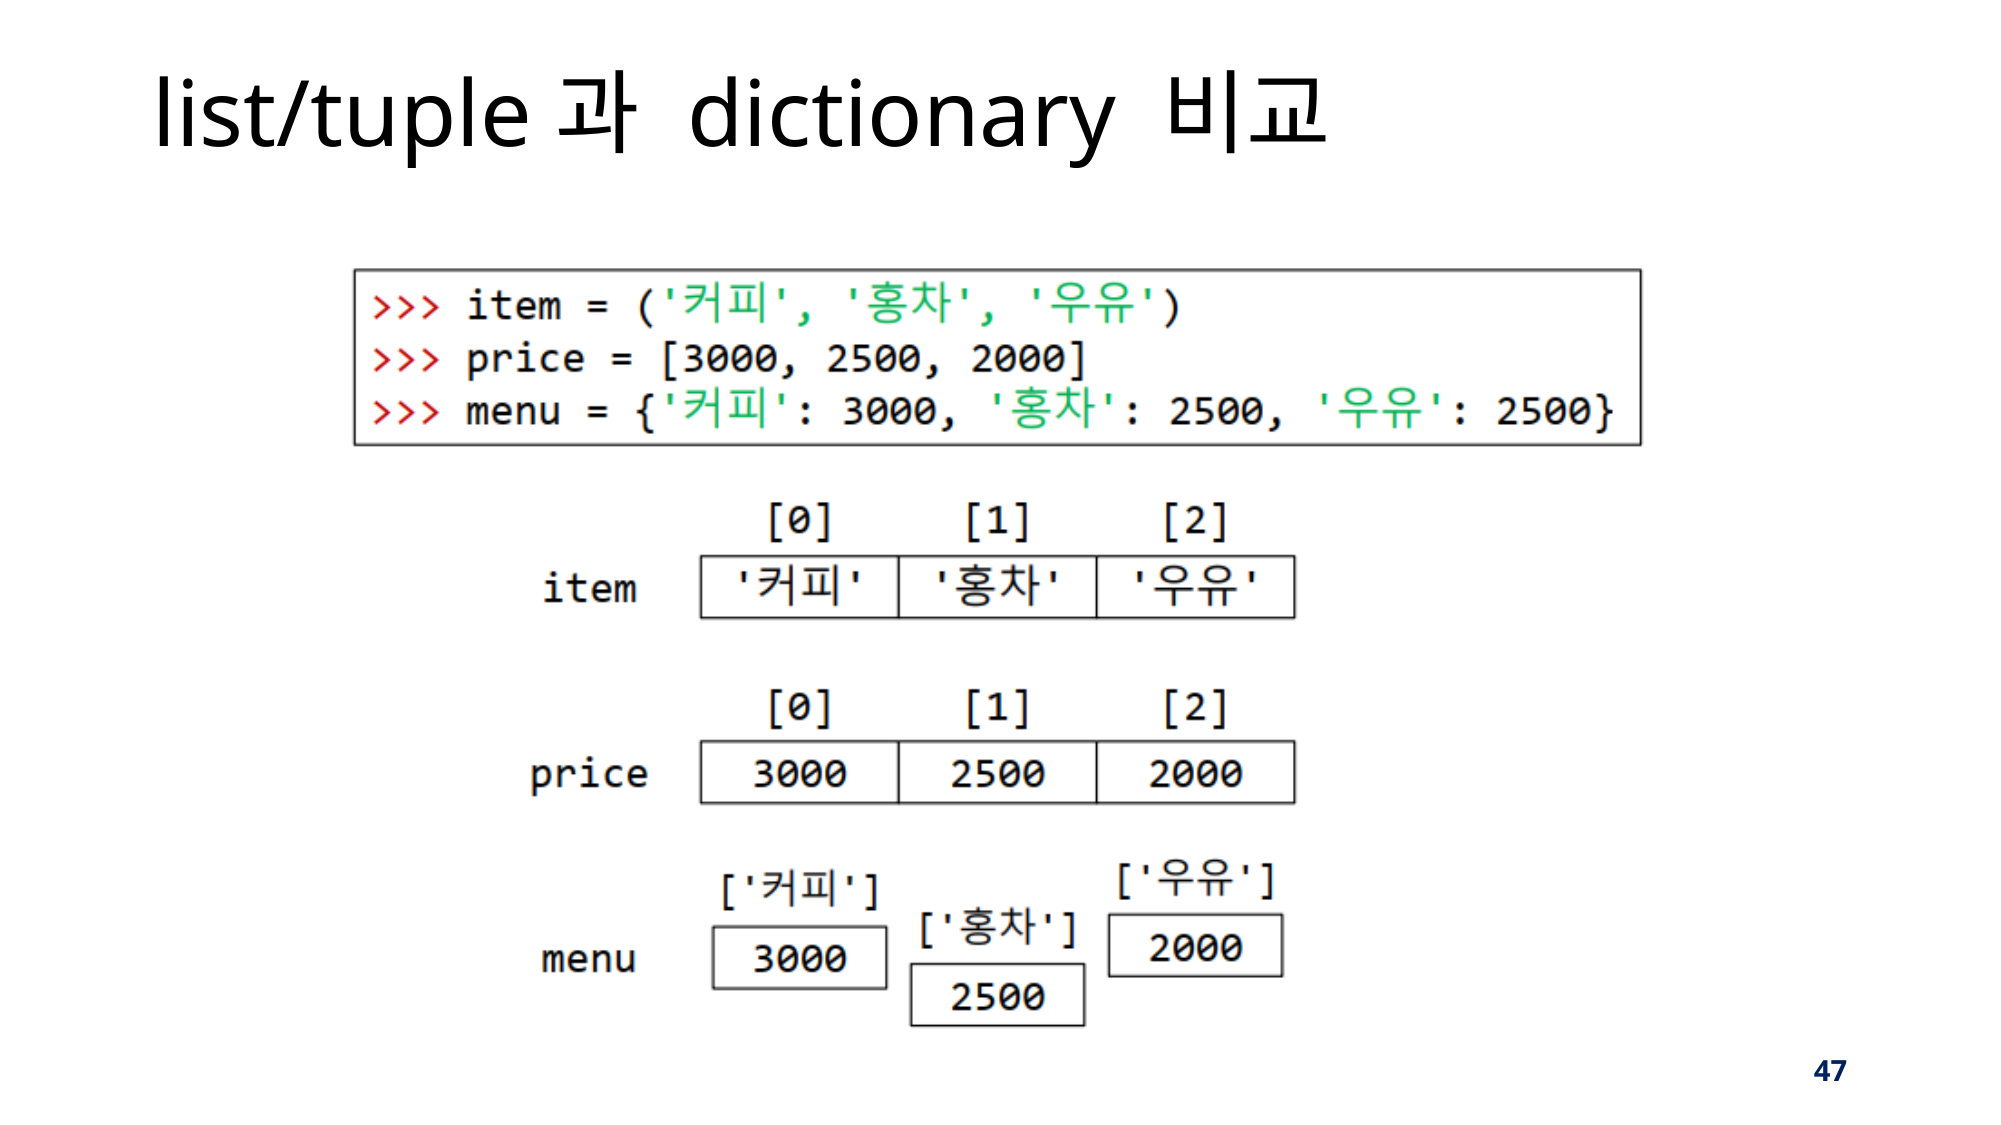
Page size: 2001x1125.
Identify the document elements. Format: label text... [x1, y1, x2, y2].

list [336, 247, 1664, 1066]
slide_number ‹#› [1412, 1042, 1863, 1103]
title list/tuple과 dictionary 비교 [137, 59, 1863, 182]
